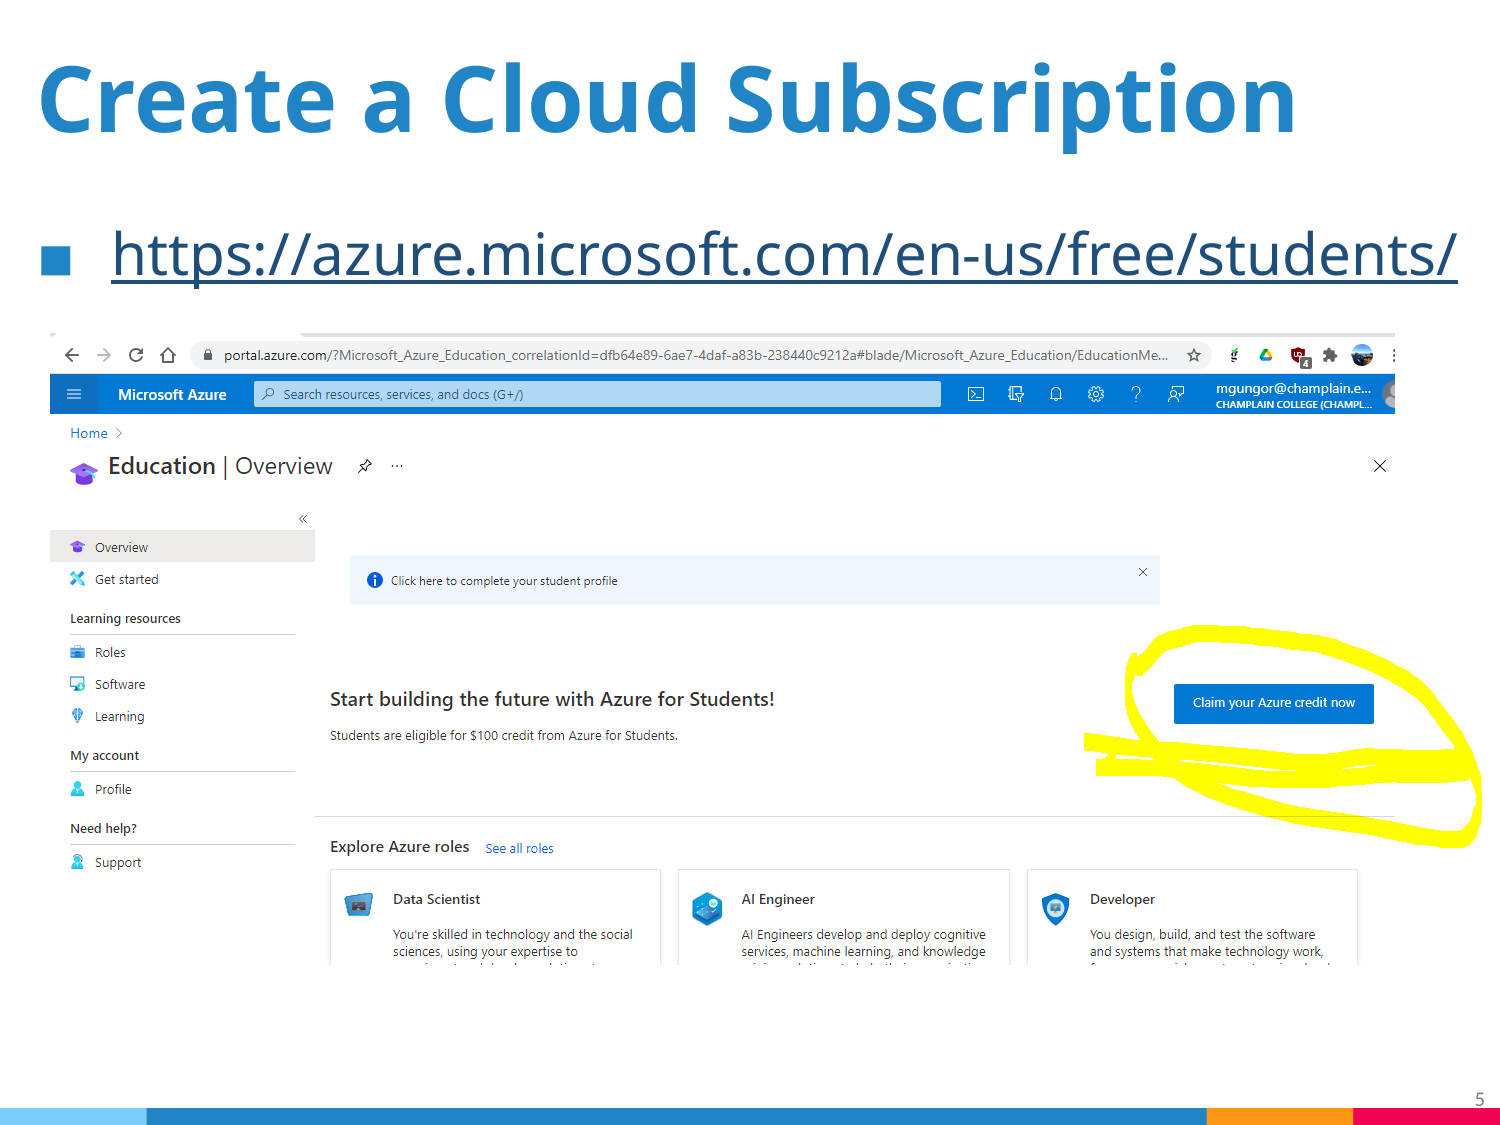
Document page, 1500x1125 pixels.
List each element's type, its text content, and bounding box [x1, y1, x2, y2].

title Create a Cloud Subscription [21, 18, 1482, 188]
list https://azure.microsoft.com/en-us/free/students/ [21, 210, 1482, 1086]
slide_number ‹#› [1421, 1085, 1500, 1111]
picture [50, 333, 1483, 966]
